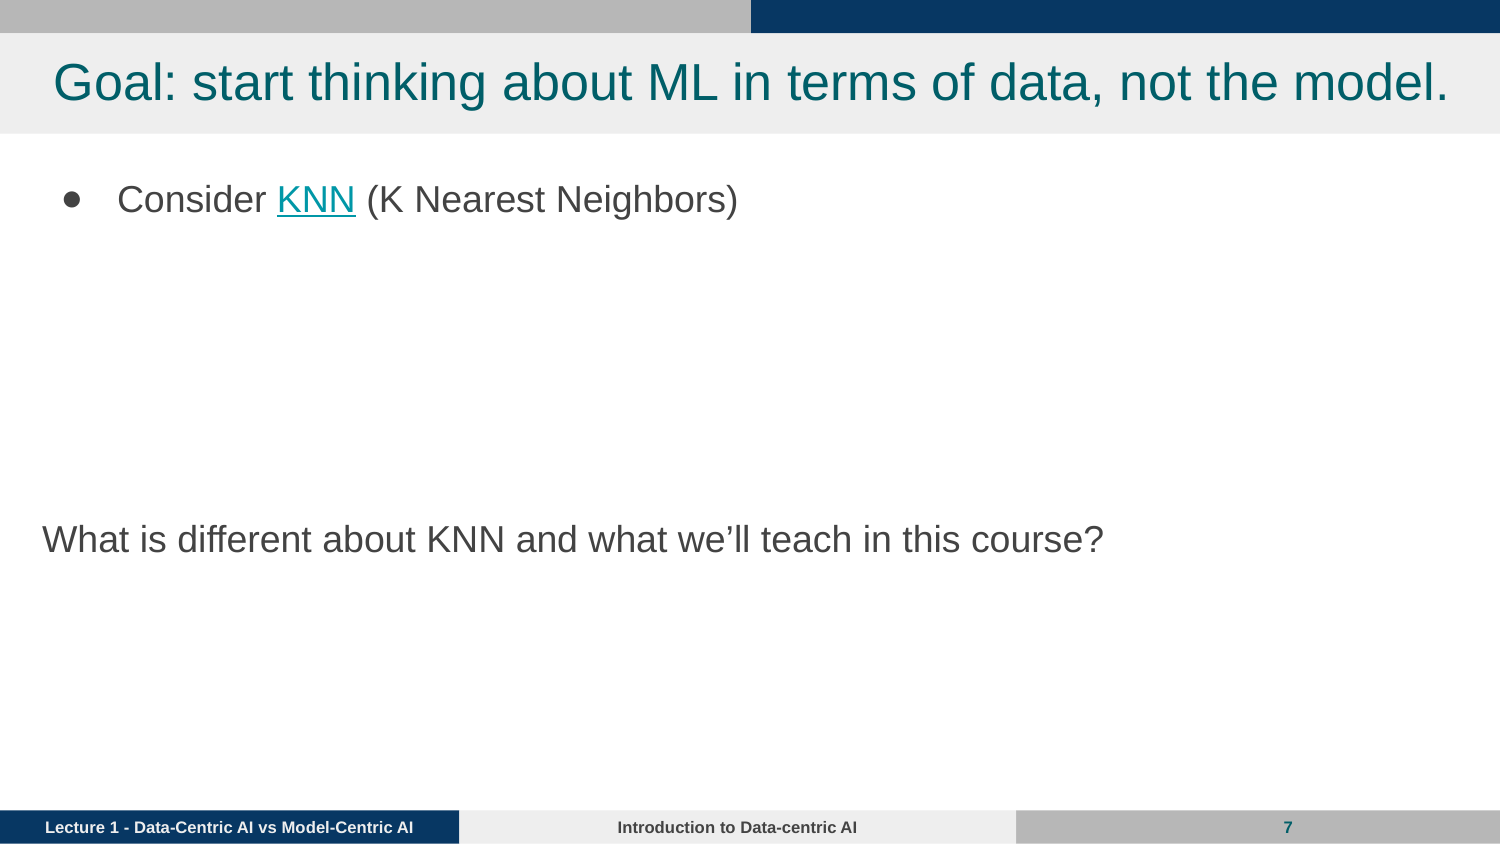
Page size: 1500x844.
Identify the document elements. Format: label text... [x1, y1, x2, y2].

list Consider KNN (K Nearest Neighbors) What is different about KNN and what we’ll teach in this course? [26, 153, 1425, 649]
slide_number ‹#› [1194, 794, 1308, 844]
title Goal: start thinking about ML in terms of data, not the model. [38, 33, 1483, 134]
